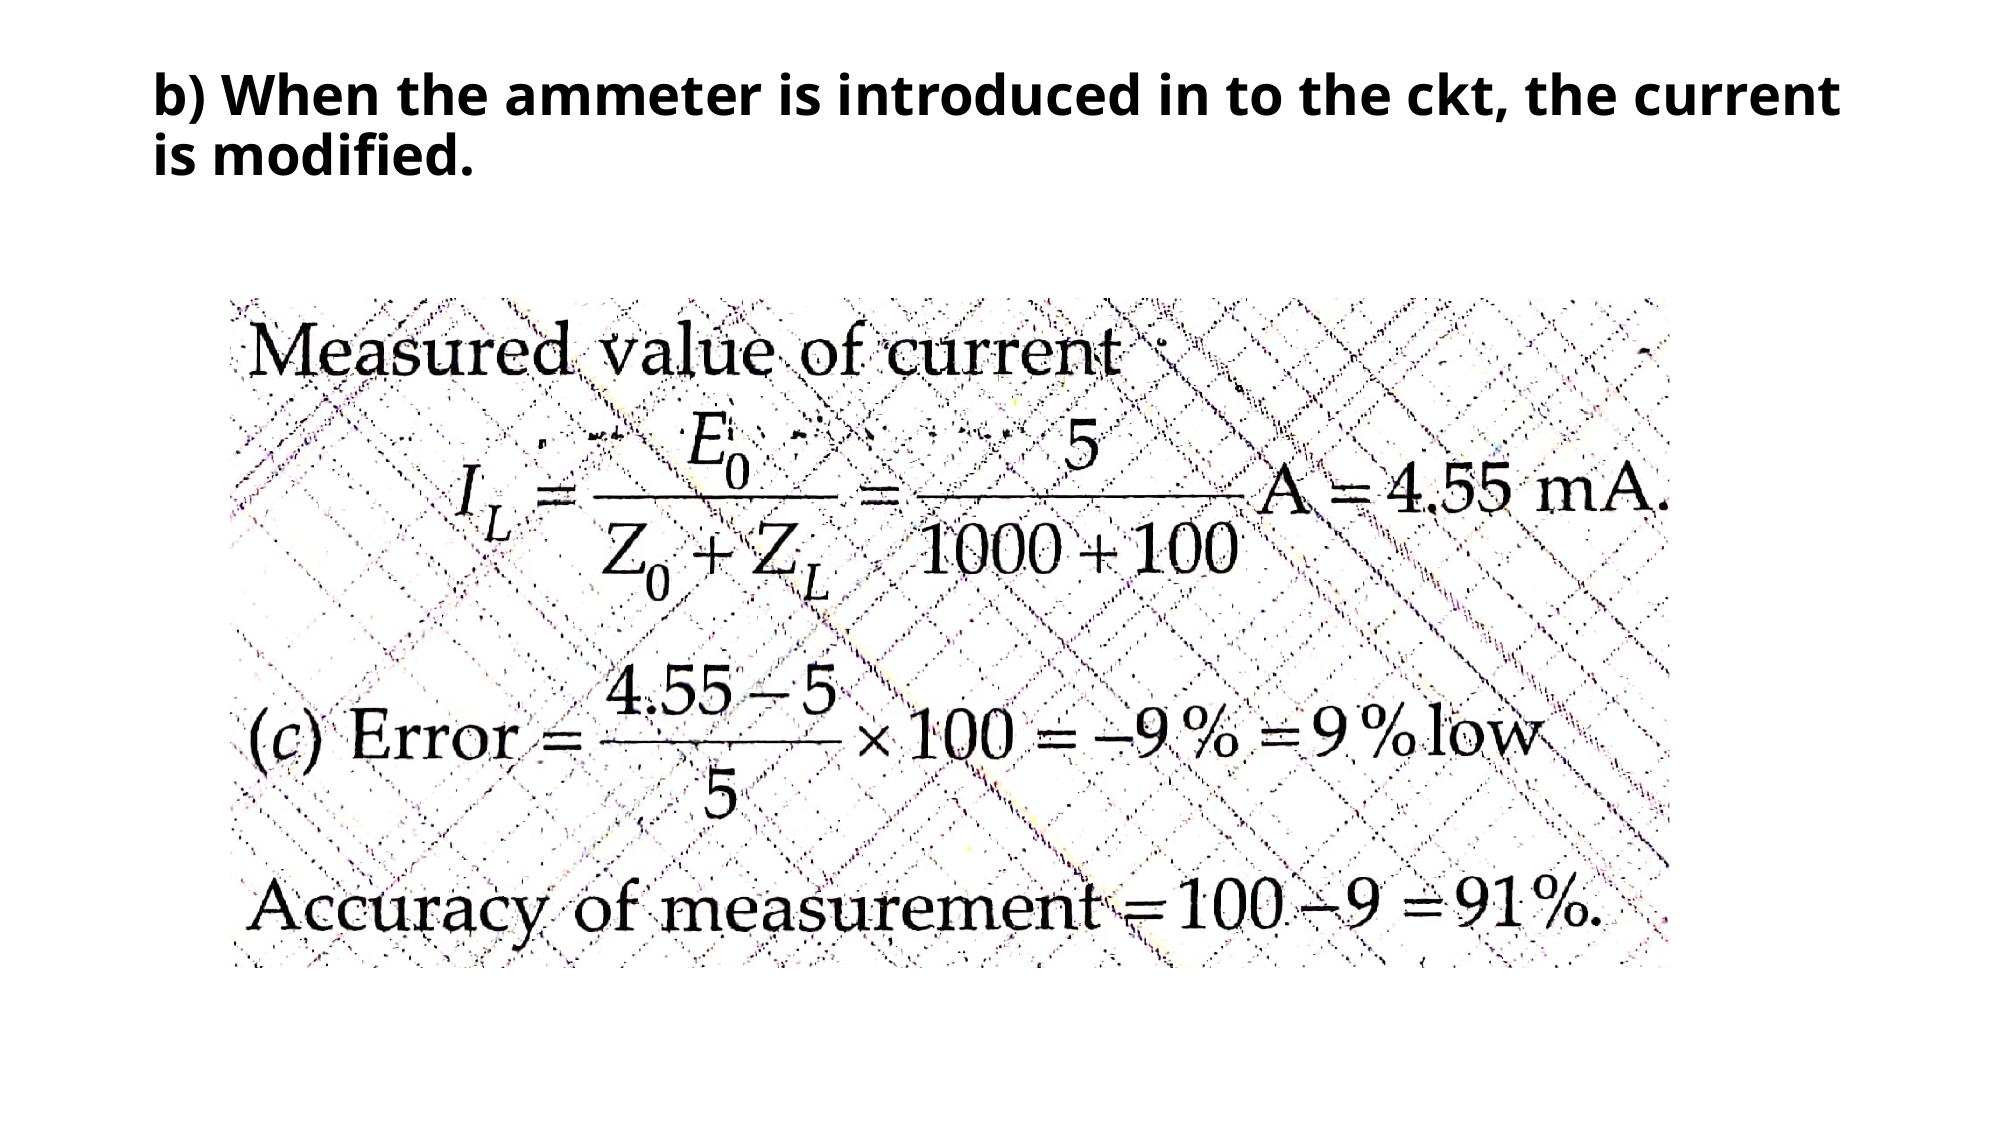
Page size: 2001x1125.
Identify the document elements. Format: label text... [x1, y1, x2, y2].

title b) When the ammeter is introduced in to the ckt, the current is modified. [137, 59, 1863, 196]
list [230, 298, 1670, 968]
